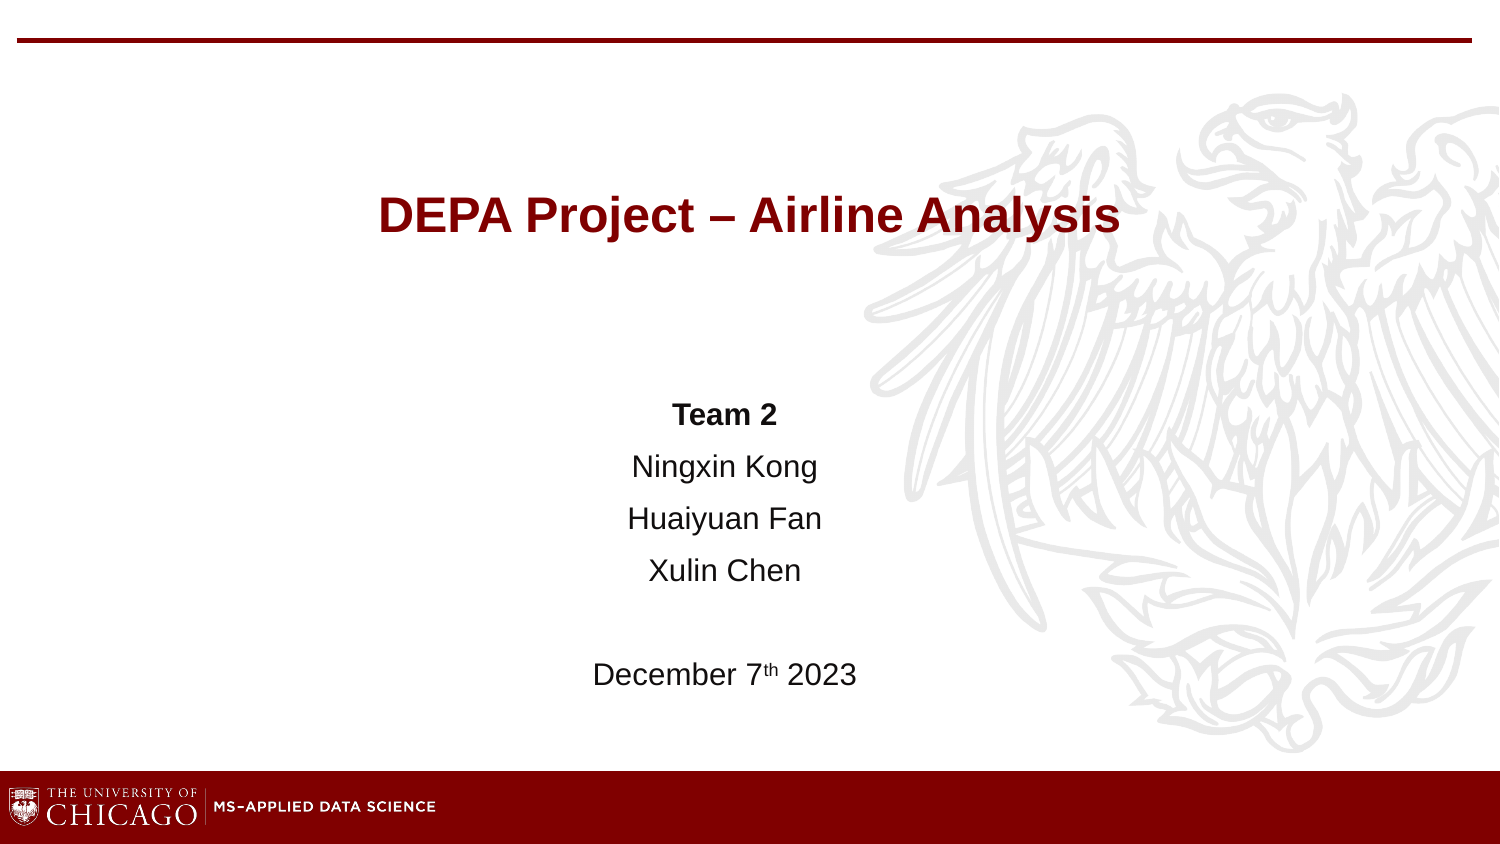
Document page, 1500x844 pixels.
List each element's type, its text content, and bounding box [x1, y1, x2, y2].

title DEPA Project – Airline Analysis [237, 93, 1263, 310]
picture [0, 767, 455, 844]
subtitle Team 2 Ningxin Kong Huaiyuan Fan Xulin Chen December 7th 2023 [562, 371, 888, 704]
